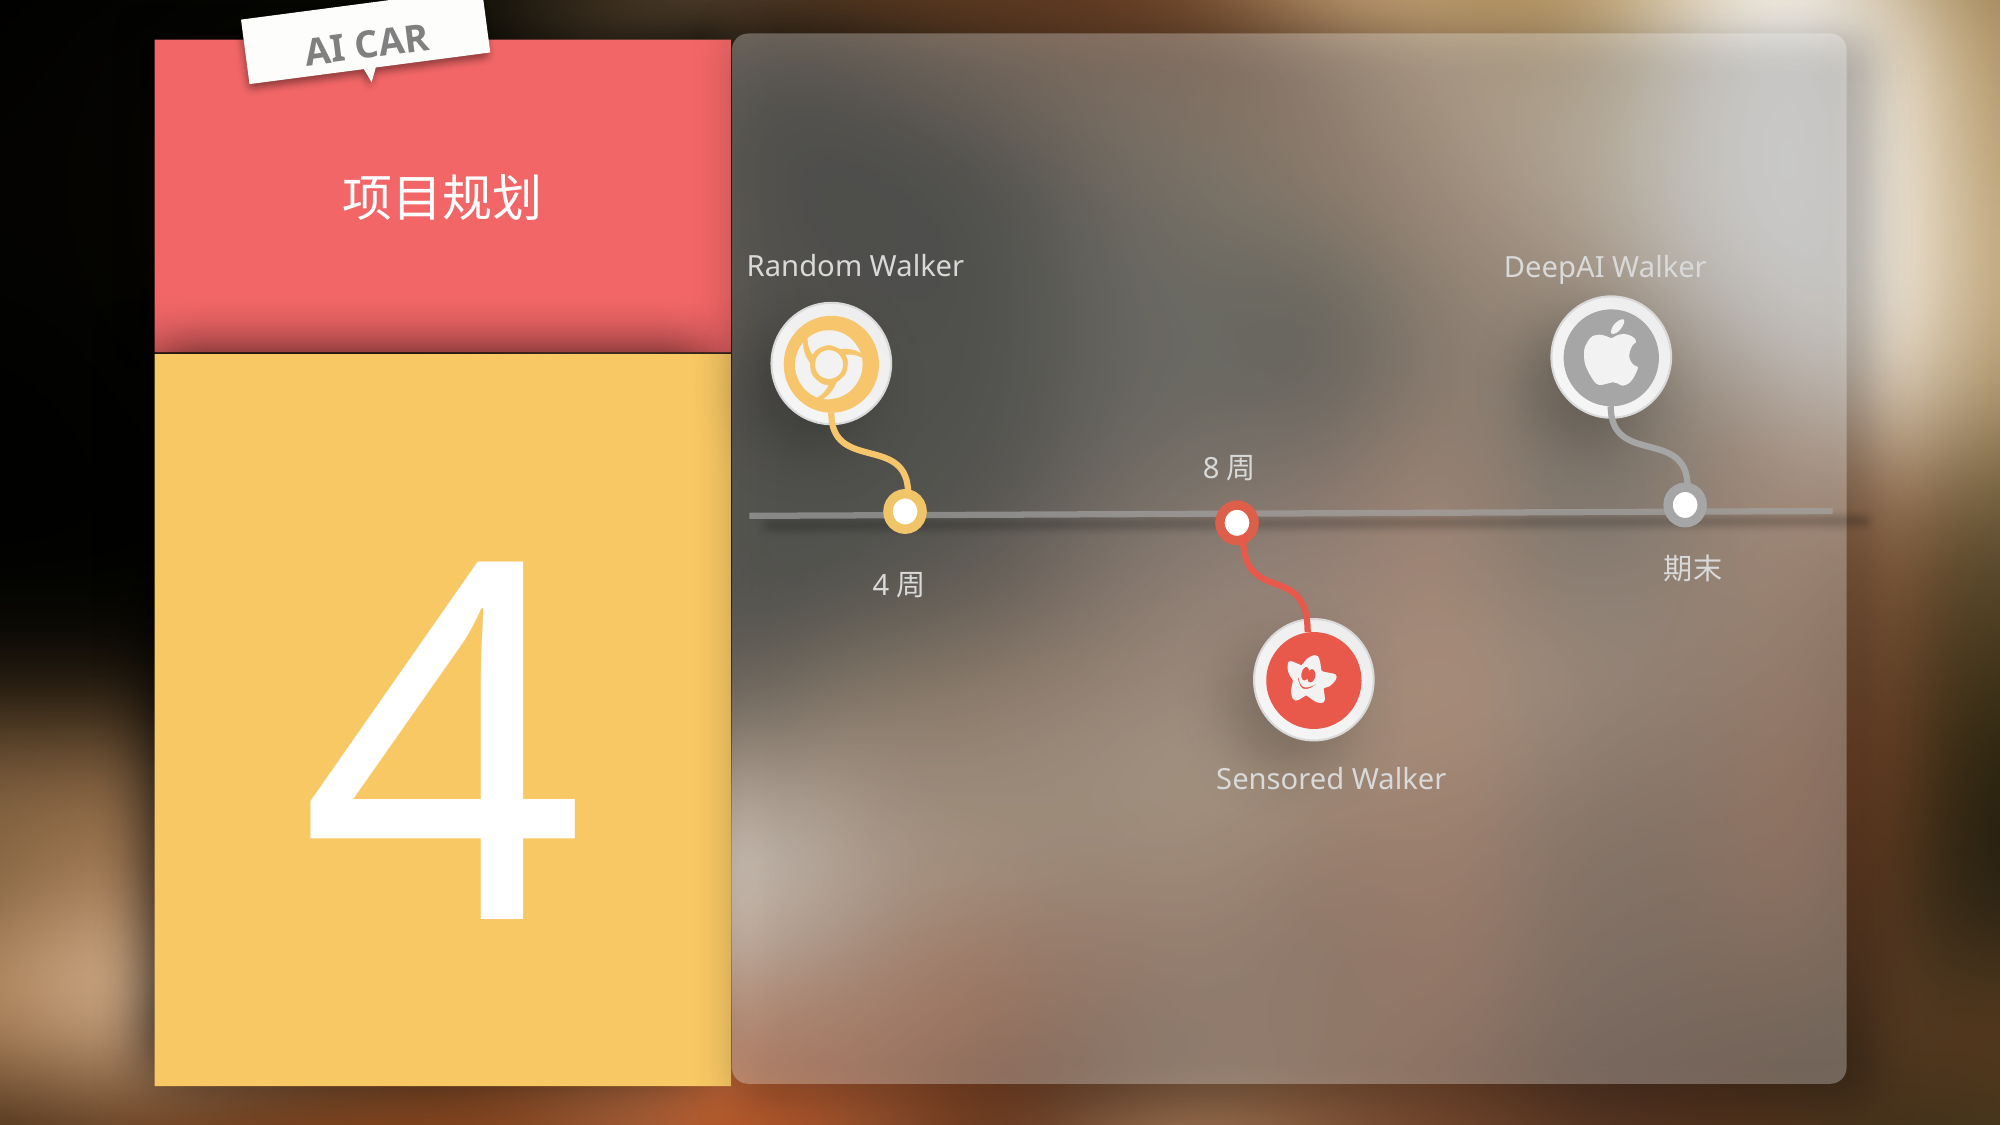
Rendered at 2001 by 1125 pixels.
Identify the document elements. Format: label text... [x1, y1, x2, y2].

text_box 项目规划 [154, 38, 704, 312]
text_box [730, 32, 1848, 511]
text_box Sensored Walker [1046, 753, 1462, 804]
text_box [923, 510, 1219, 516]
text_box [771, 302, 923, 530]
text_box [1703, 510, 1833, 516]
text_box DeepAI Walker [1489, 240, 1847, 291]
text_box 期末 [1649, 543, 1824, 594]
text_box 4周 [857, 558, 985, 609]
picture [0, 0, 2000, 1125]
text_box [1374, 510, 1551, 516]
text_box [1219, 505, 1374, 741]
text_box AI CAR [239, 0, 492, 86]
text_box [1551, 296, 1703, 523]
text_box [730, 434, 1848, 1085]
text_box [749, 510, 771, 516]
text_box 4 [154, 353, 700, 1087]
text_box Random Walker [731, 239, 1006, 290]
text_box 8周 [1188, 441, 1440, 492]
